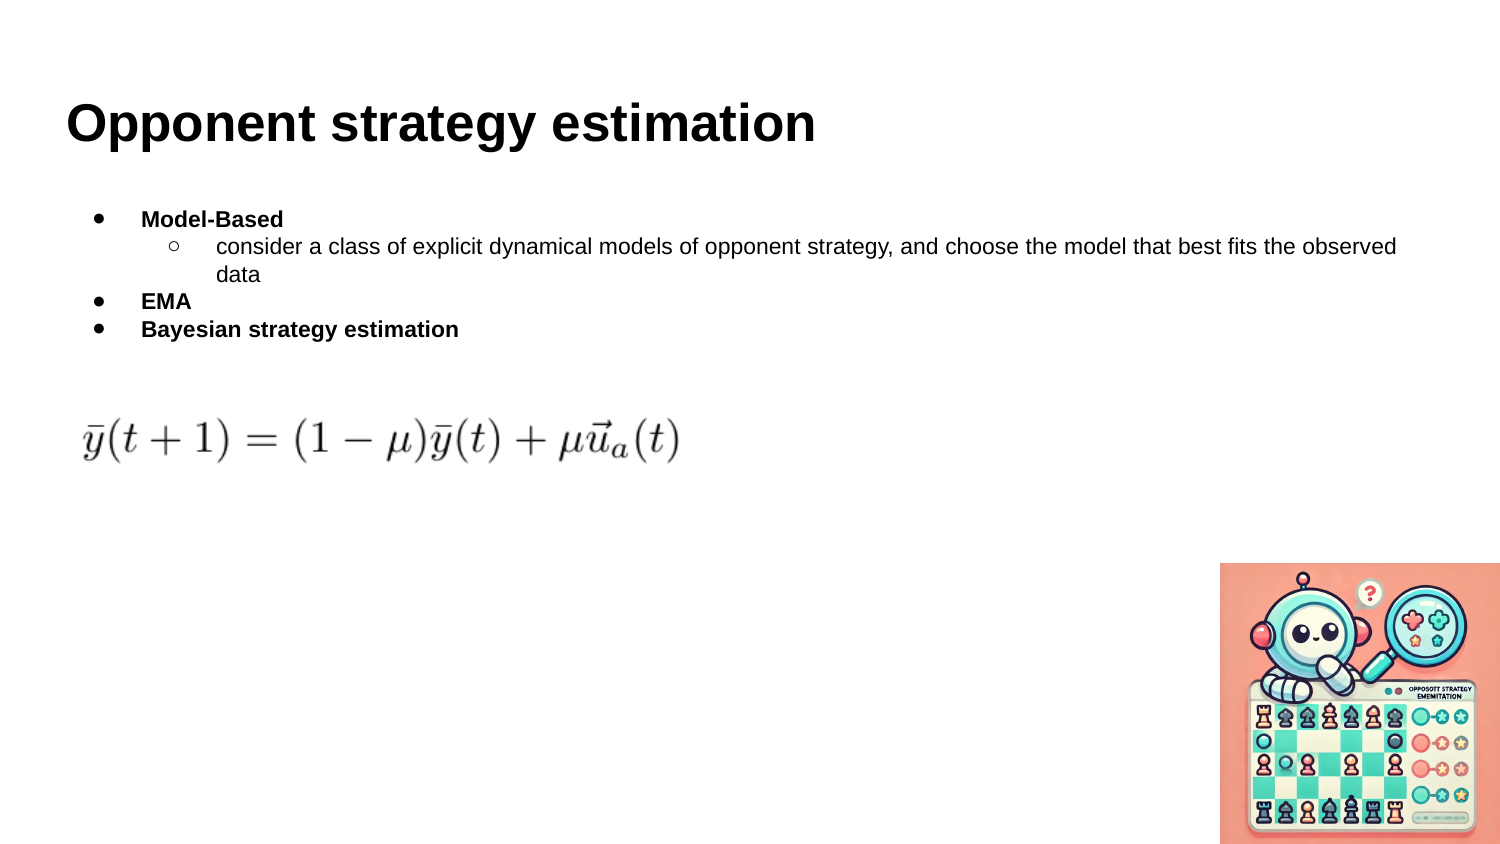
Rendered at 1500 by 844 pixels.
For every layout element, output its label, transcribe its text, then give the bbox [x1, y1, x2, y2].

title Opponent strategy estimation [51, 72, 1449, 167]
list Model-Based consider a class of explicit dynamical models of opponent strategy, and choose the model that best fits the observed data EMA Bayesian strategy estimation [51, 189, 1449, 750]
picture [61, 396, 686, 475]
picture [1220, 563, 1500, 844]
